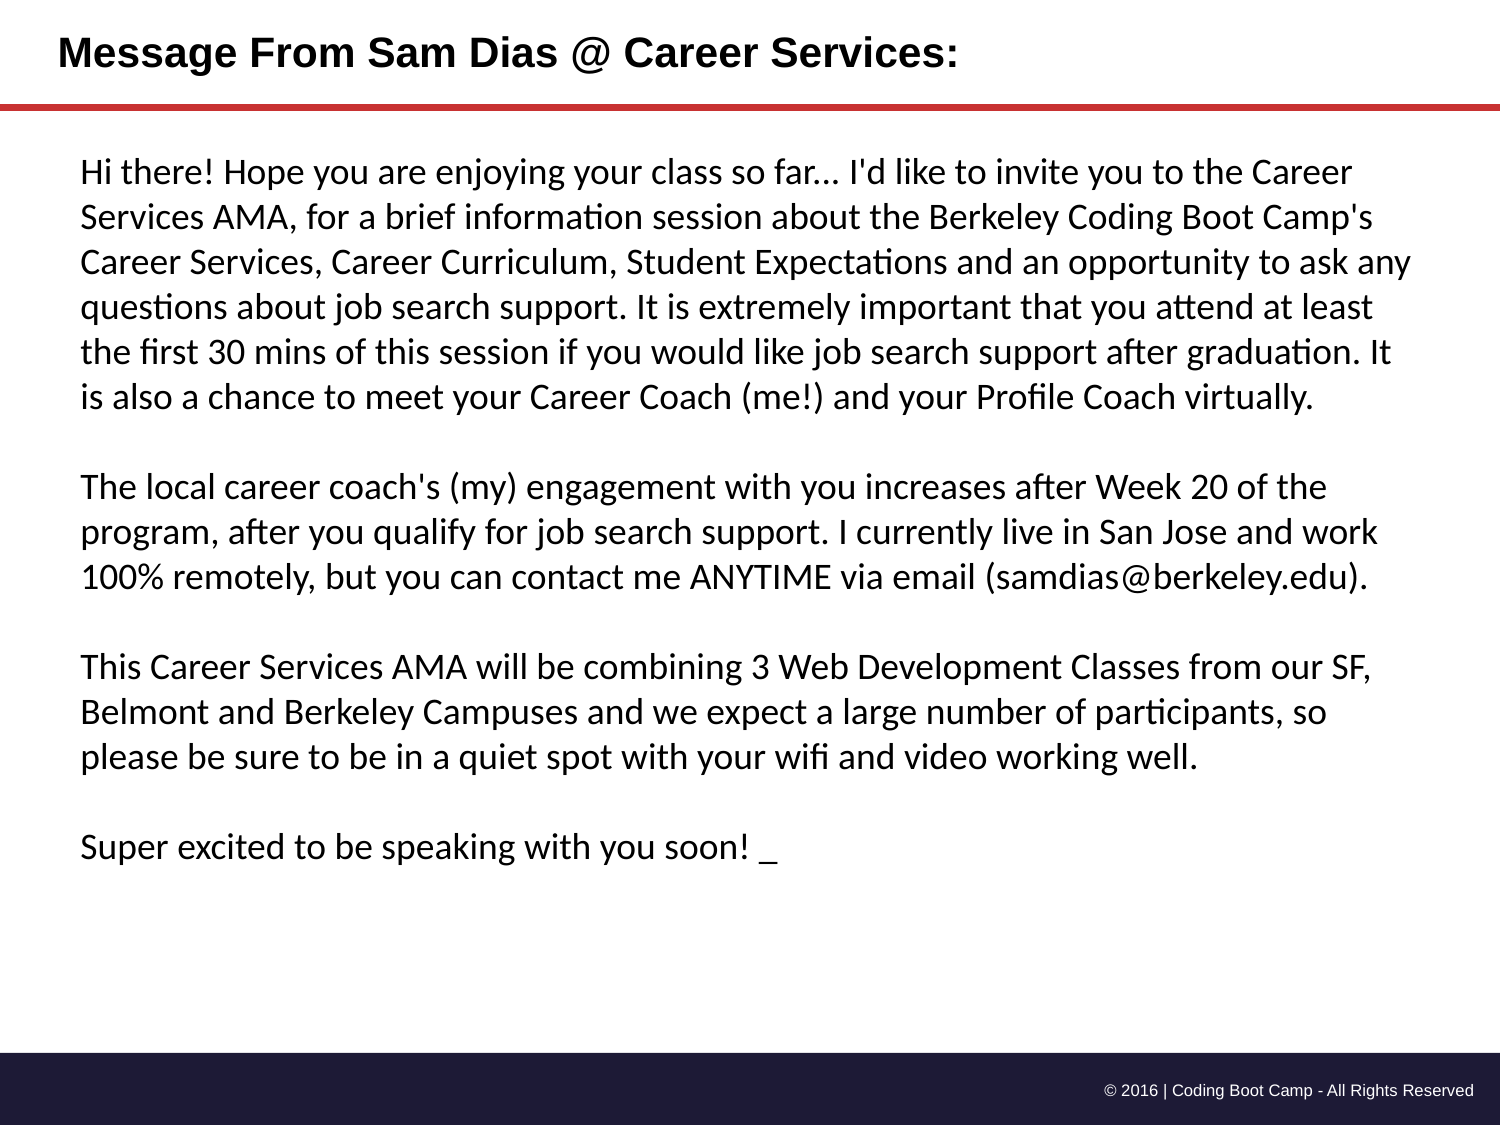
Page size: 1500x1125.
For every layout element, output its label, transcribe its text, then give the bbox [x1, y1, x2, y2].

text_box Hi there! Hope you are enjoying your class so far... I'd like to invite you to the Career Services AMA, for a brief information session about the Berkeley Coding Boot Camp's Career Services, Career Curriculum, Student Expectations and an opportunity to ask any questions about job search support. It is extremely important that you attend at least the first 30 mins of this session if you would like job search support after graduation. It is also a chance to meet your Career Coach (me!) and your Profile Coach virtually. The local career coach's (my) engagement with you increases after Week 20 of the program, after you qualify for job search support. I currently live in San Jose and work 100% remotely, but you can contact me ANYTIME via email (samdias@berkeley.edu). This Career Services AMA will be combining 3 Web Development Classes from our SF, Belmont and Berkeley Campuses and we expect a large number of participants, so please be sure to be in a quiet spot with your wifi and video working well. Super excited to be speaking with you soon! _ [72, 139, 1428, 875]
title Message From Sam Dias @ Career Services: [49, 0, 971, 108]
